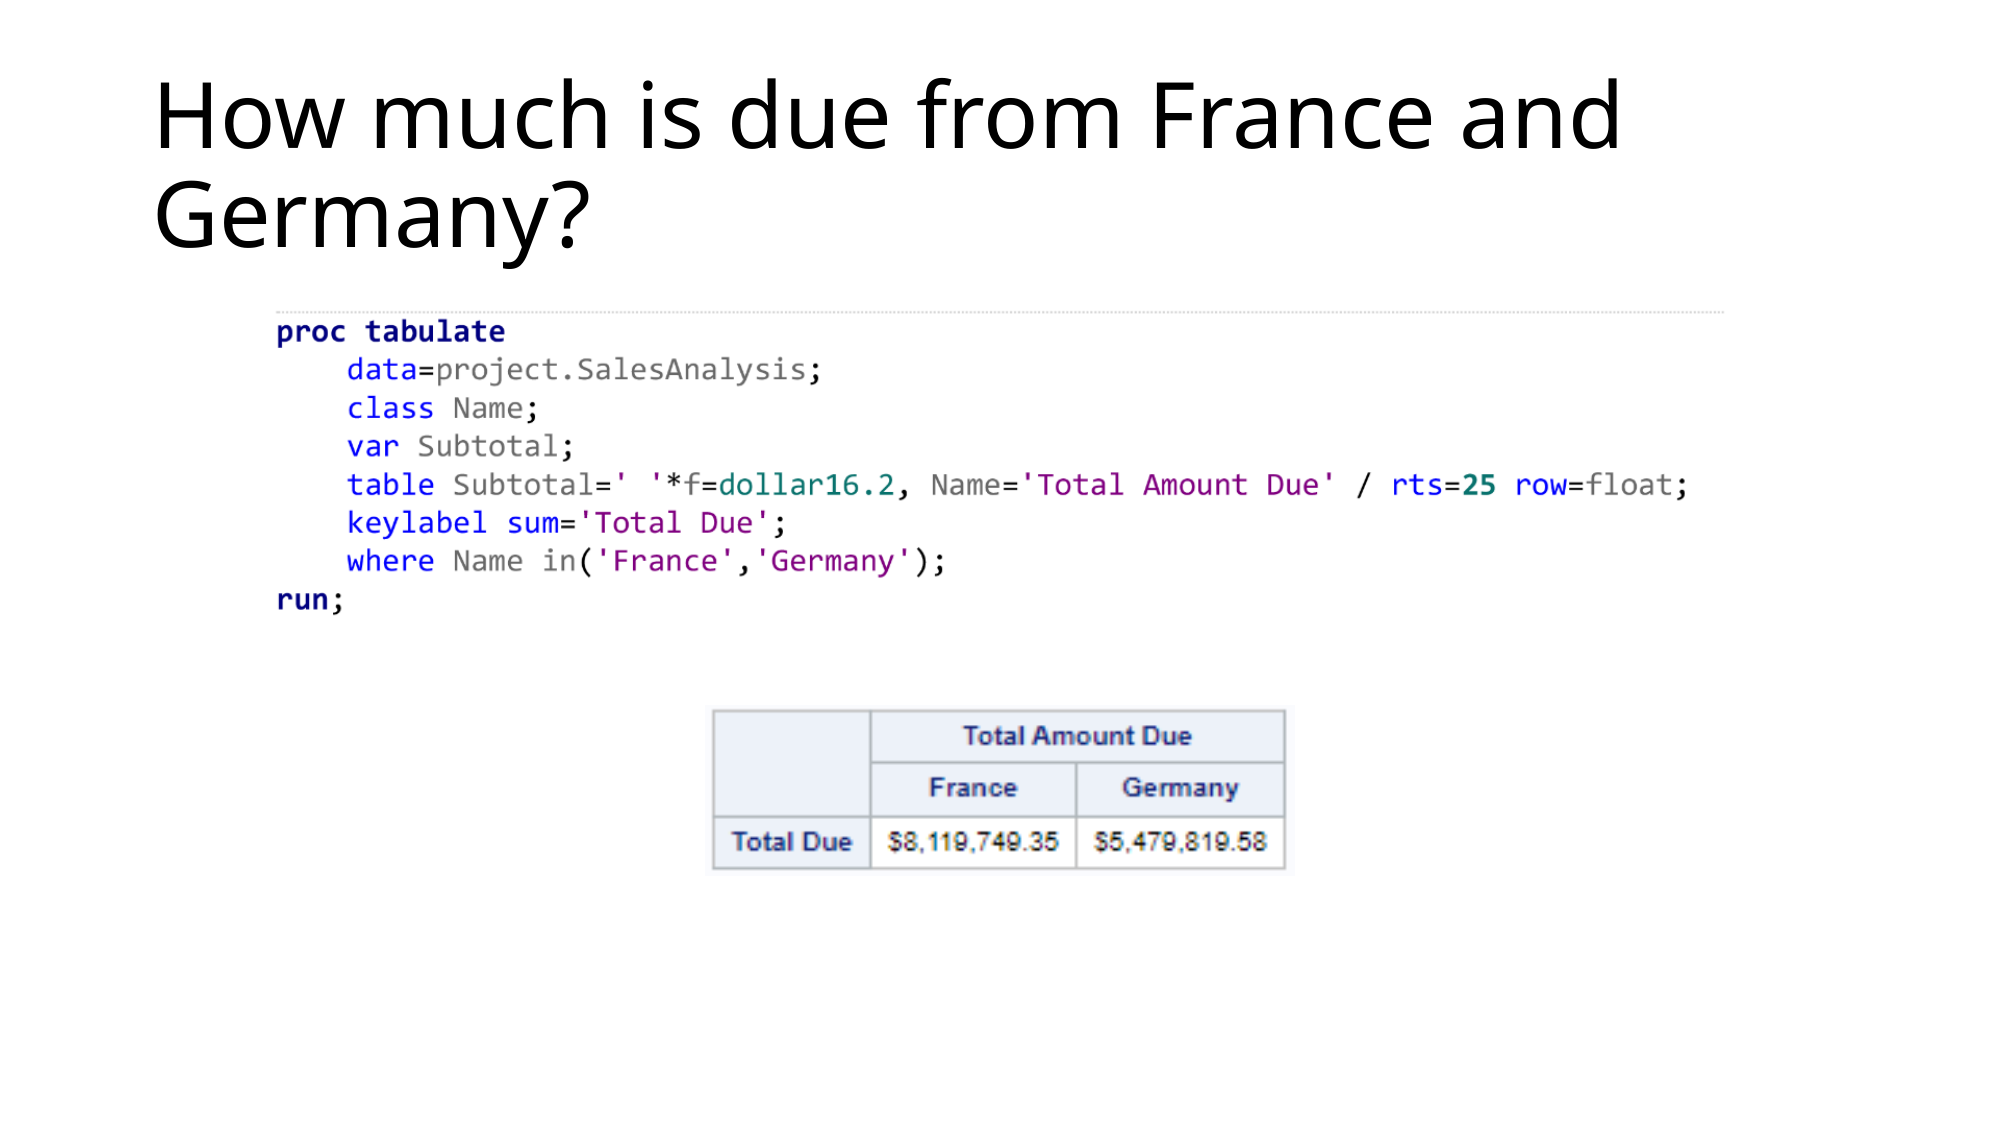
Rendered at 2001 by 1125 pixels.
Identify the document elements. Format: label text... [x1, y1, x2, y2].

picture [705, 705, 1295, 876]
title How much is due from France and Germany? [137, 59, 1863, 278]
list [256, 277, 1744, 659]
